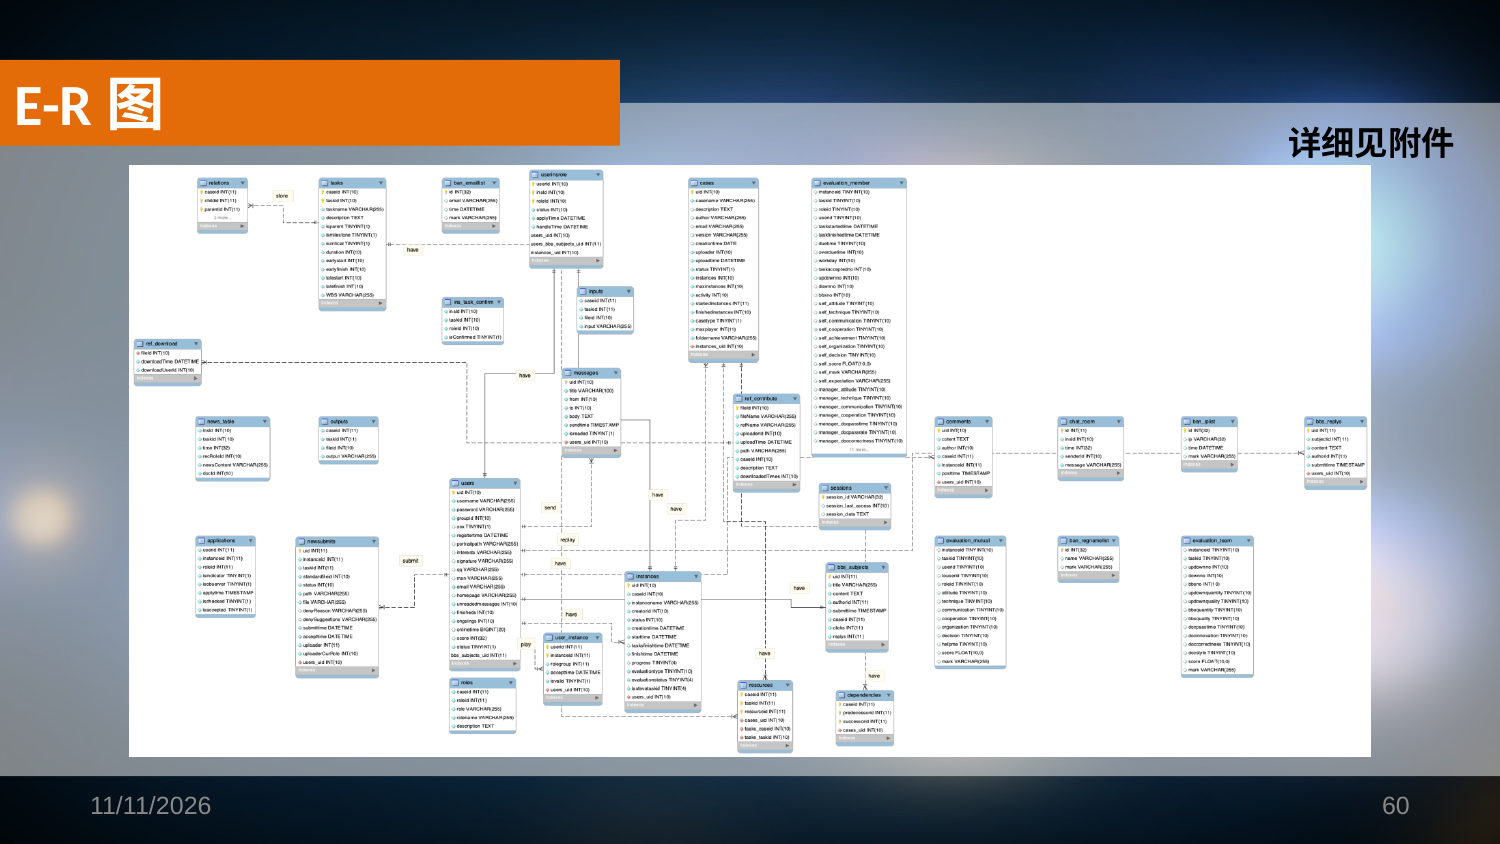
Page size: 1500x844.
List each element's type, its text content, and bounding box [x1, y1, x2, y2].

picture [129, 165, 1371, 757]
text_box 详细见附件 [1198, 94, 1477, 170]
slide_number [74, 781, 426, 828]
text_box E-R图 [0, 59, 620, 145]
picture [0, 0, 1500, 102]
slide_number 60 [1074, 781, 1426, 828]
picture [0, 777, 1500, 844]
text_box [0, 102, 1500, 777]
